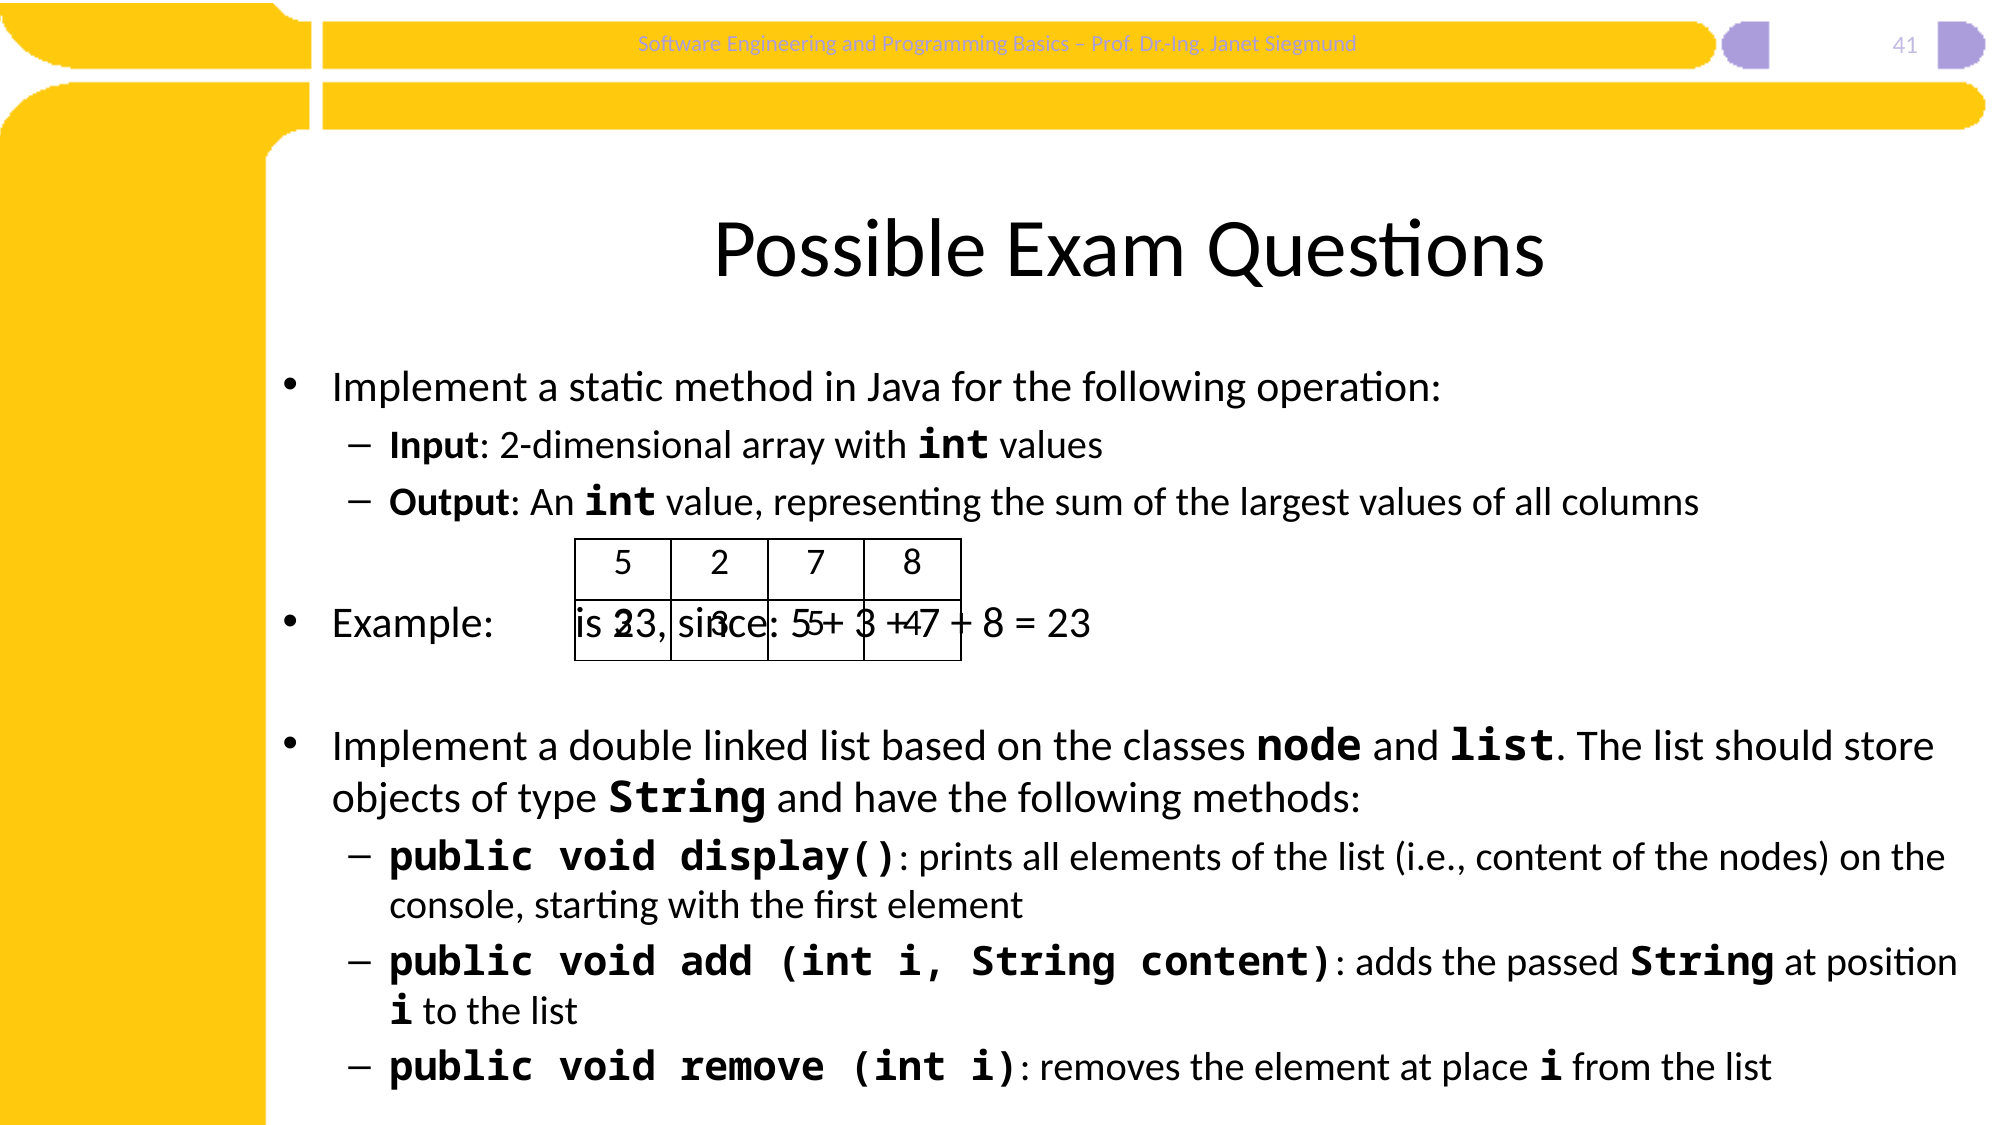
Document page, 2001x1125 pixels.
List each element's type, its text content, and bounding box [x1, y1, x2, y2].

table_cell 3 [672, 601, 767, 660]
table_header 8 [865, 540, 960, 599]
table_header 5 [576, 540, 670, 599]
title Possible Exam Questions [267, 149, 1993, 338]
table_header 2 [672, 540, 767, 599]
list Implement a static method in Java for the following operation: Input: 2-dimensional array with int values Output: An int value, representing the sum of the largest values of all columns Example: is 23, since: 5 + 3 + 7 + 8 = 23 Implement a double linked list based on the classes node and list. The list should store objects of type String and have the following methods: public void display(): prints all elements of the list (i.e., content of the nodes) on the console, starting with the first element public void add (int i, String content): adds the passed String at position i to the list public void remove (int i): removes the element at place i from the list [267, 349, 1993, 1104]
picture [0, 3, 1999, 1125]
table_header 7 [769, 540, 863, 599]
table_cell 3 [576, 601, 670, 660]
table_cell 4 [865, 601, 960, 660]
table_cell 5 [769, 601, 863, 660]
slide_number 41 [1767, 20, 1934, 67]
